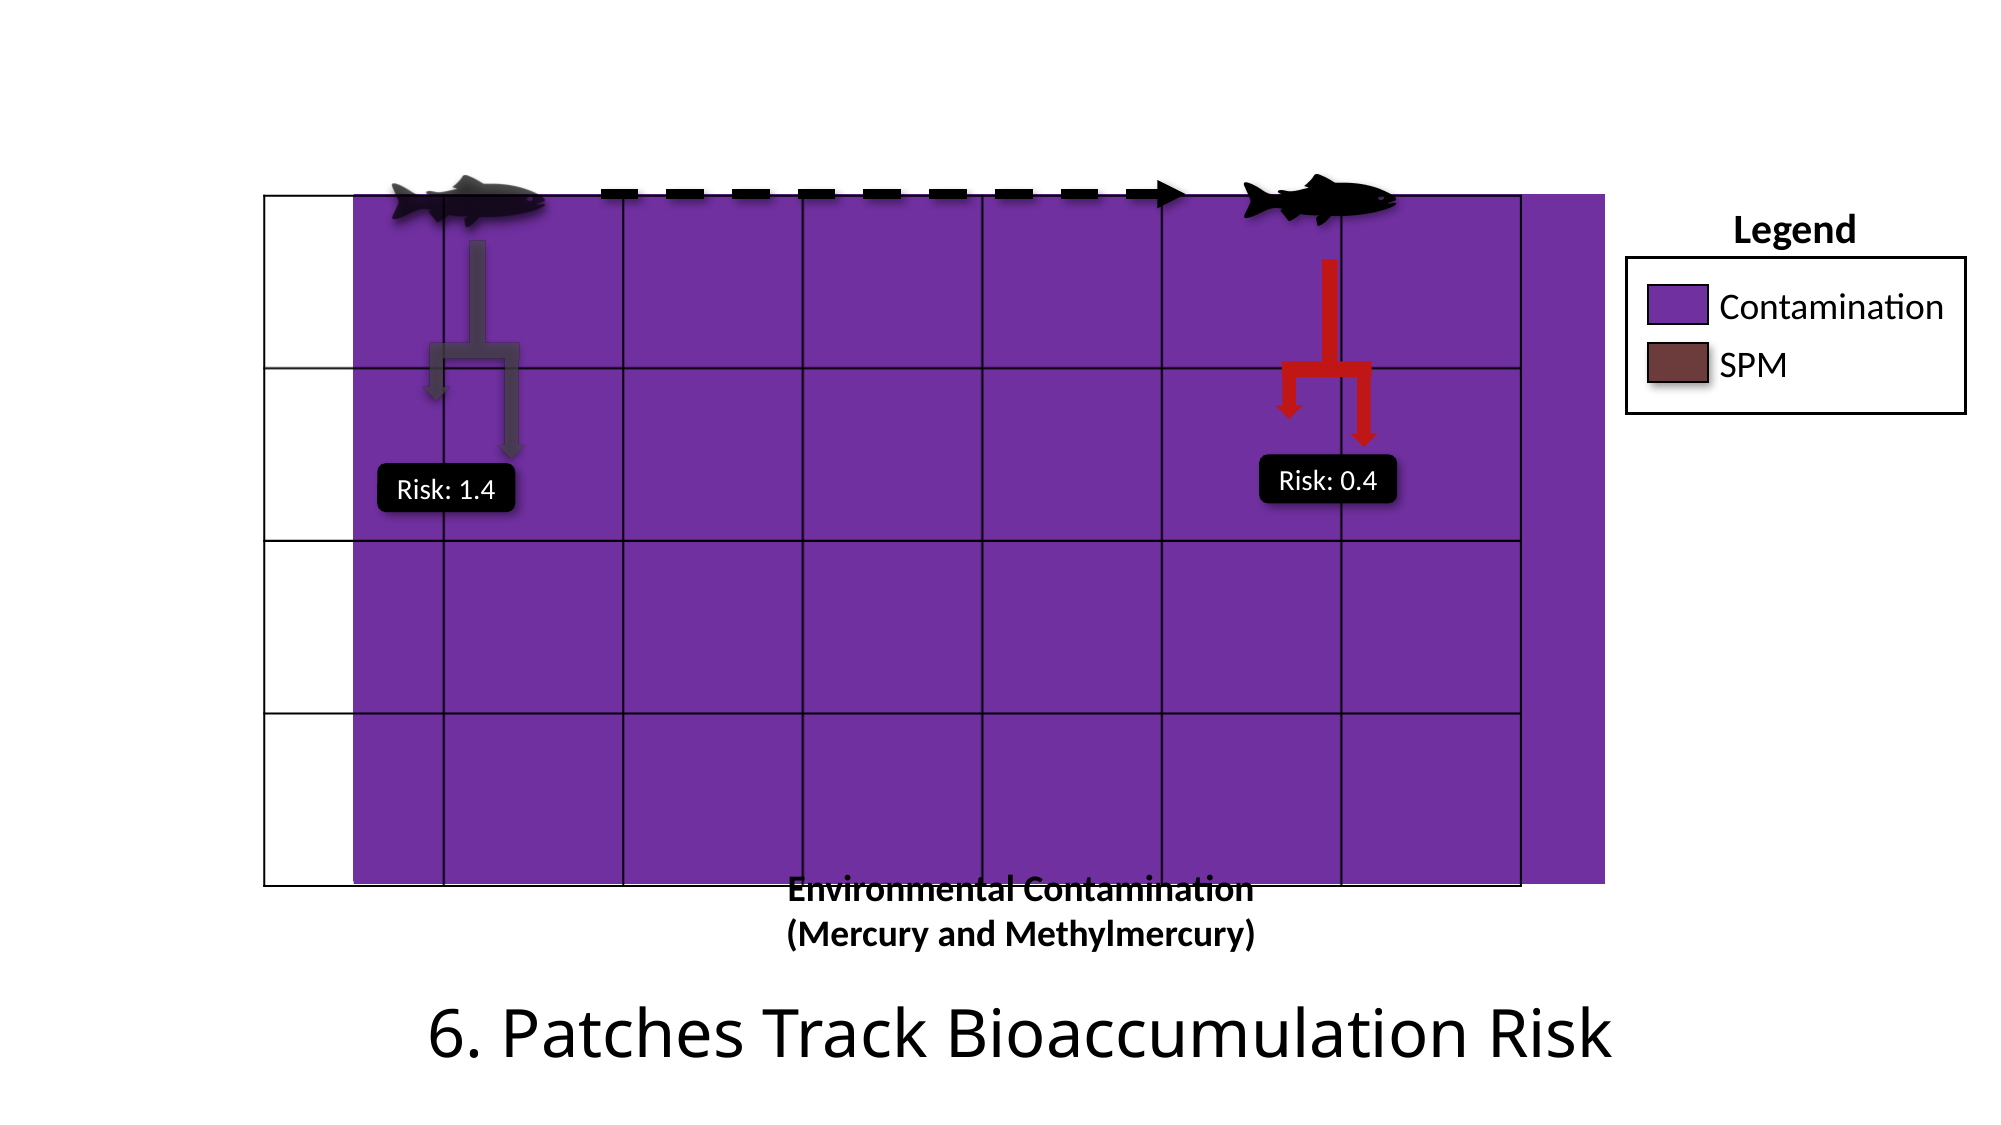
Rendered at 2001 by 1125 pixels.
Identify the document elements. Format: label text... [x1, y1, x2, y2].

picture [263, 141, 1523, 889]
title 6. Patches Track Bioaccumulation Risk [60, 926, 1982, 1125]
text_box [1626, 194, 2000, 414]
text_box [353, 194, 1605, 964]
